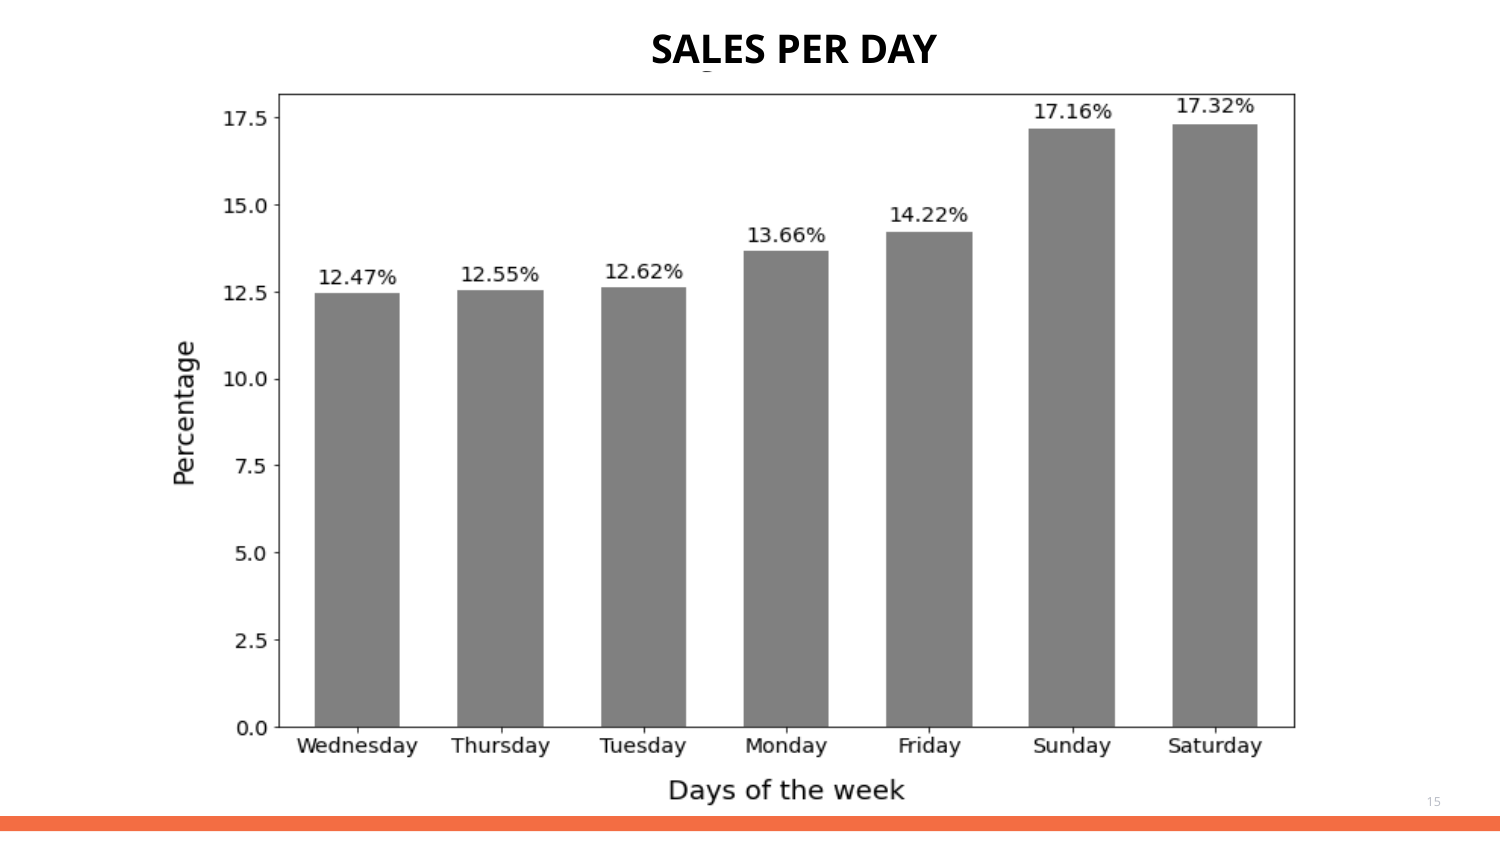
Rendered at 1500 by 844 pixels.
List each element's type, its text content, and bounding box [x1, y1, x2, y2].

text_box [0, 816, 1500, 832]
picture [165, 71, 1335, 817]
text_box SALES PER DAY [316, 16, 1273, 69]
